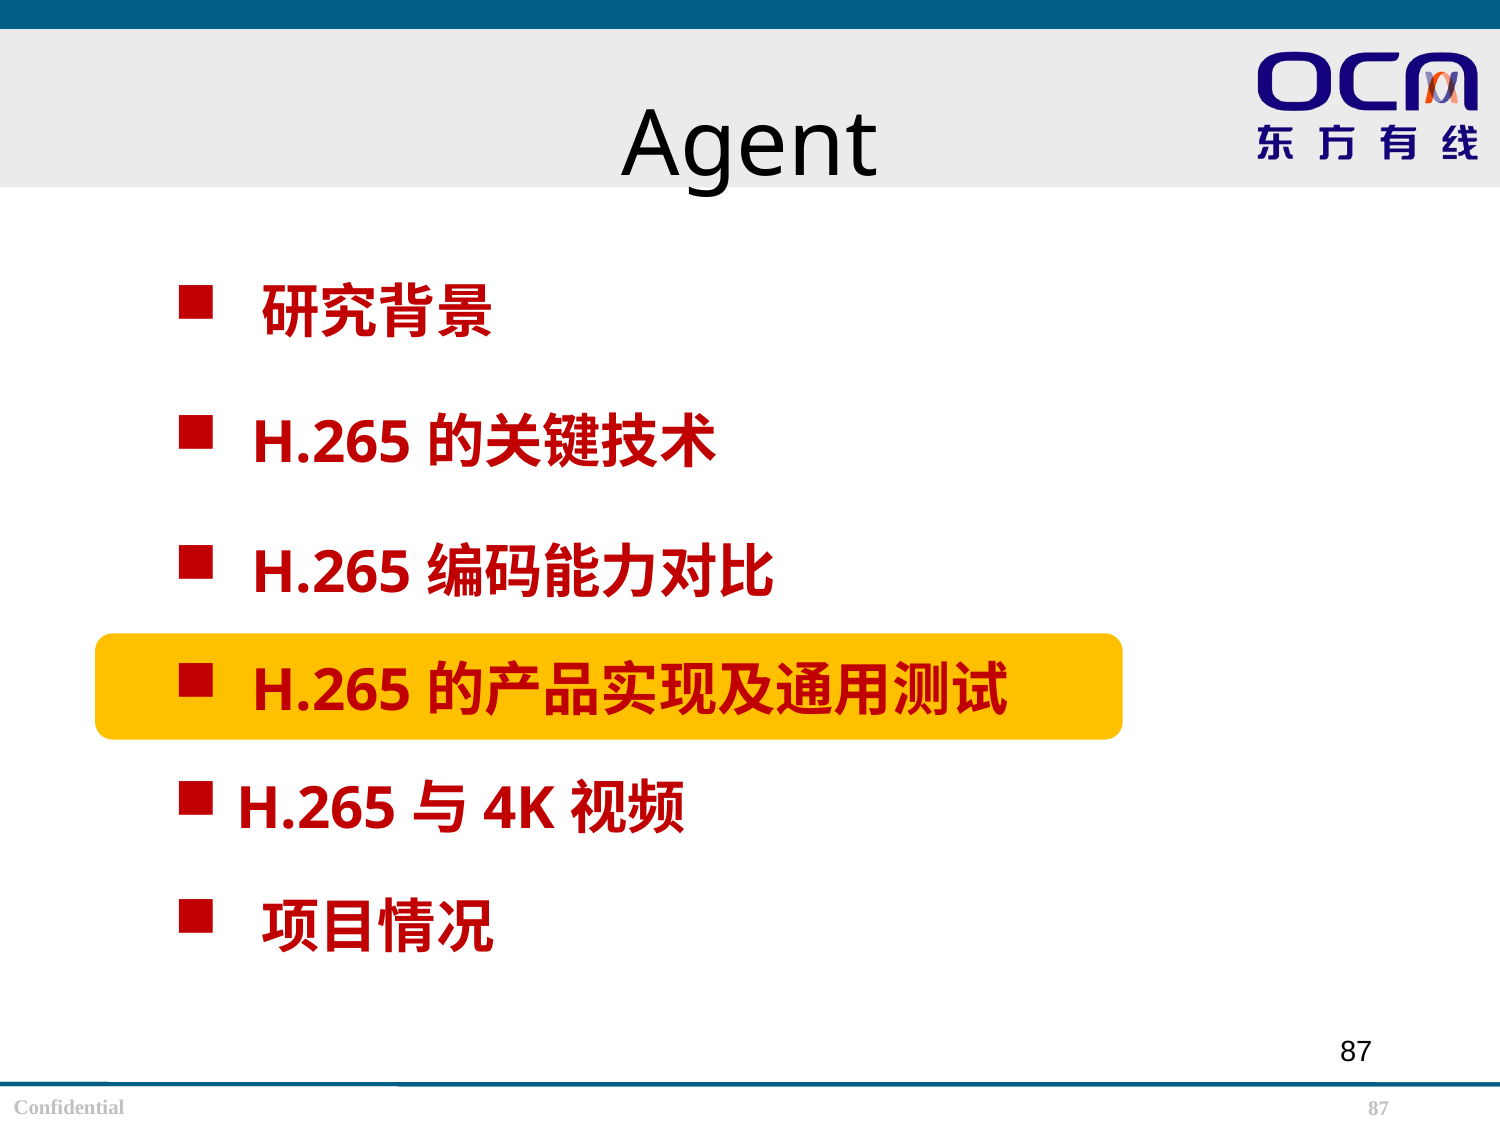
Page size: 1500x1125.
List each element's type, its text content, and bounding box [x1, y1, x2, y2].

text_box 项目情况 [159, 881, 1164, 967]
text_box [95, 633, 1122, 740]
slide_number 87 [1074, 1024, 1388, 1101]
text_box H.265与4K视频 [159, 763, 1164, 848]
text_box H.265的产品实现及通用测试 [159, 645, 1164, 730]
text_box H.265的关键技术 [159, 397, 1164, 482]
text_box H.265编码能力对比 [159, 527, 1164, 612]
title Agent [74, 44, 1426, 233]
text_box 研究背景 [159, 267, 1164, 352]
picture [1234, 30, 1500, 188]
